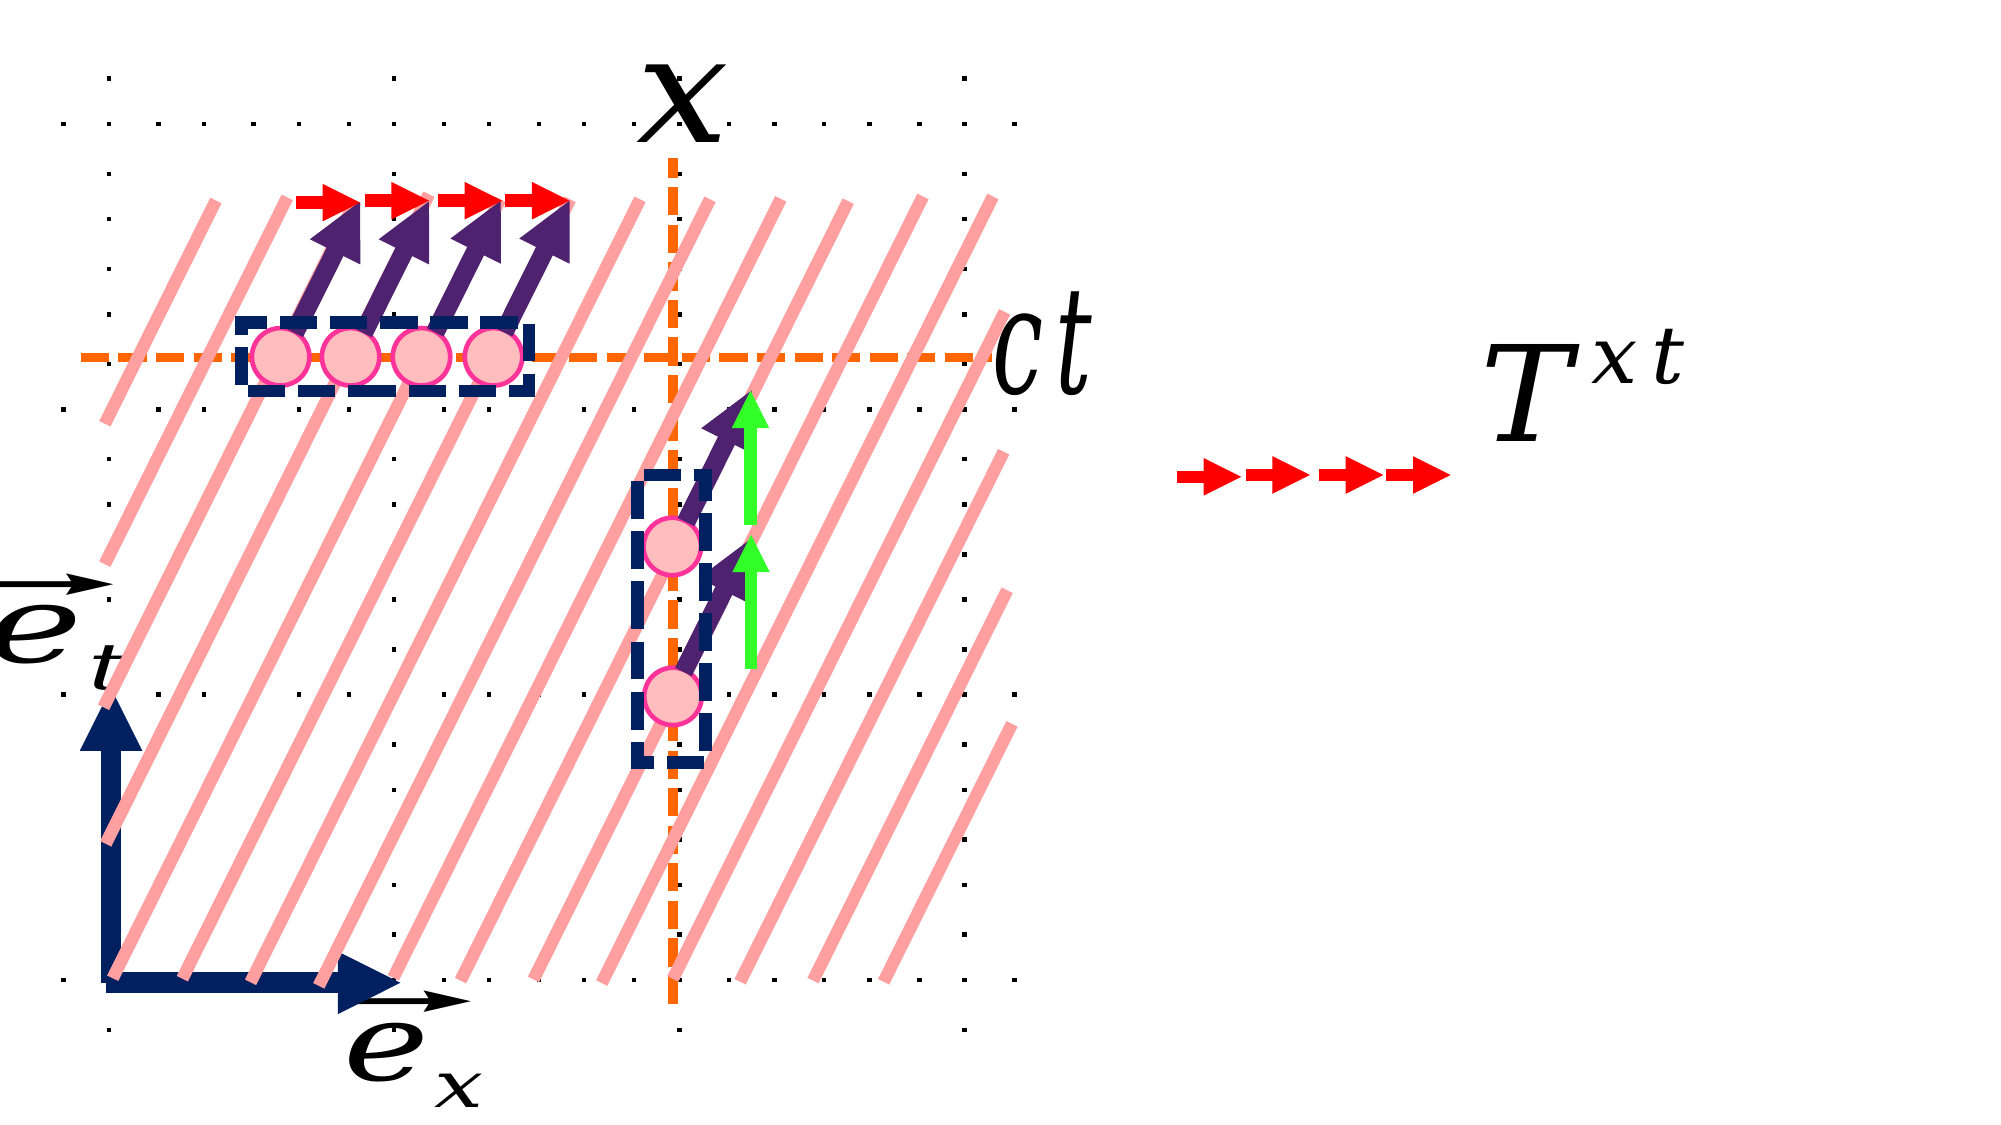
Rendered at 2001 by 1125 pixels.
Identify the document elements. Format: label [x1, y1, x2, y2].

text_box [637, 390, 752, 763]
text_box [0, 568, 489, 1123]
text_box [103, 194, 1012, 986]
text_box [241, 200, 570, 392]
picture [40, 40, 1036, 1039]
